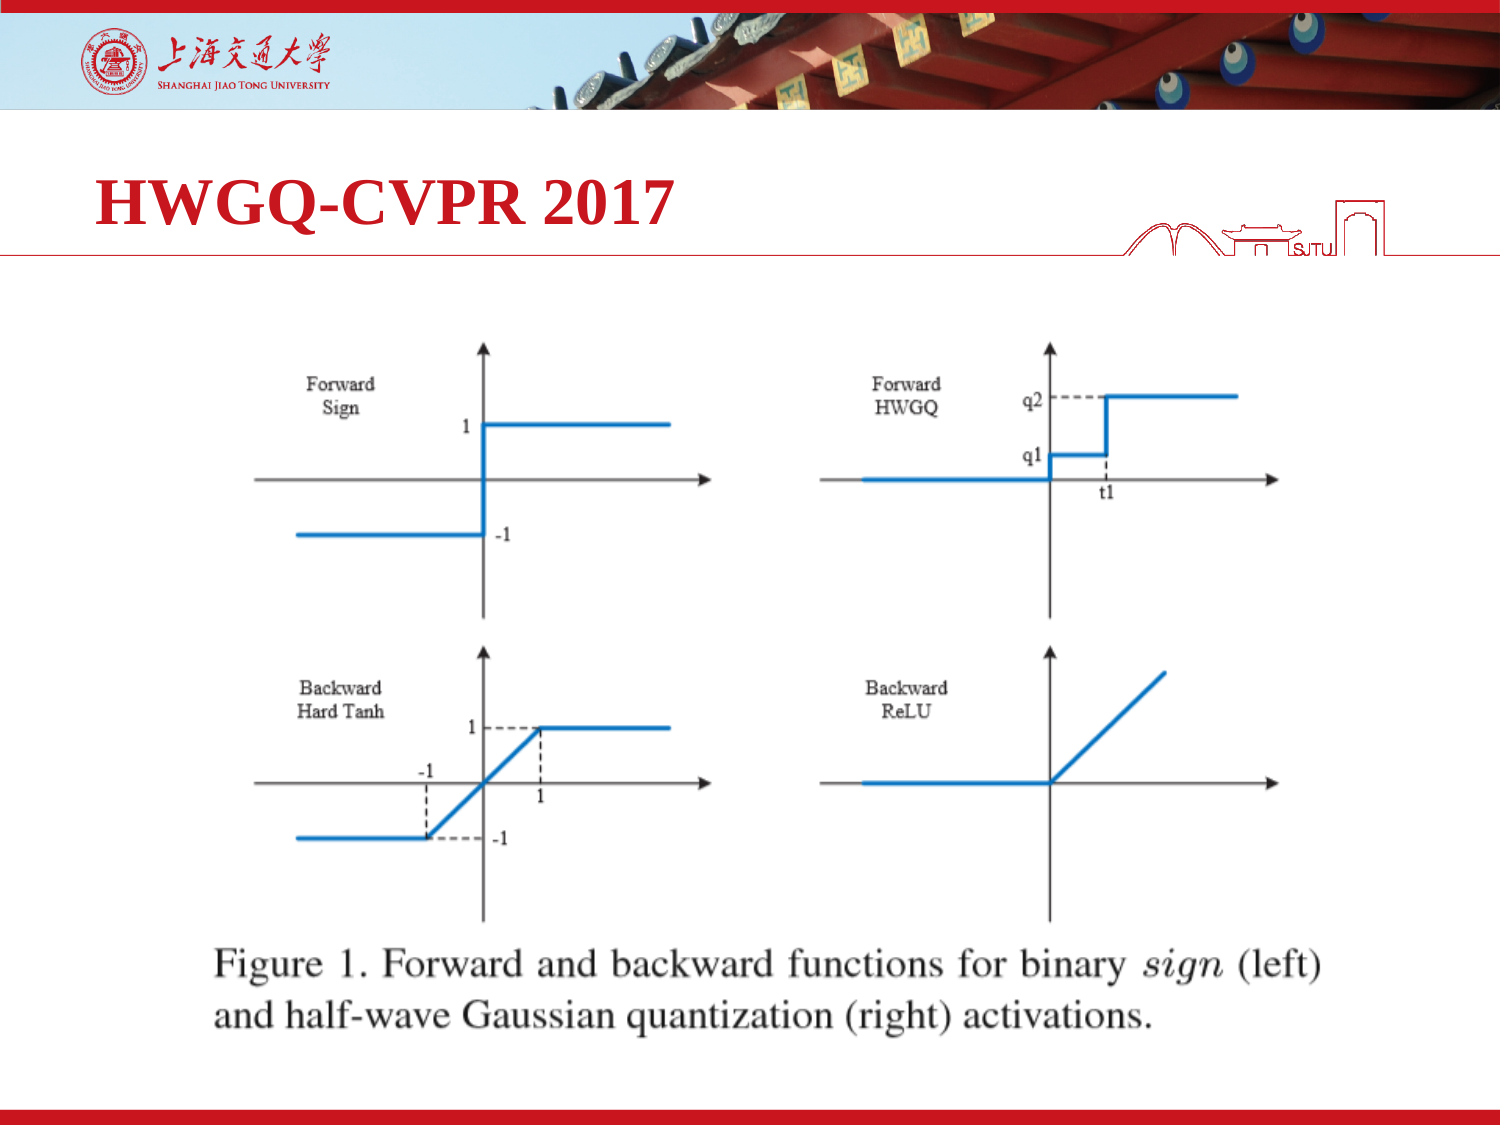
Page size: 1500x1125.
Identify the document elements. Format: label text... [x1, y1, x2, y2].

picture [0, 0, 1500, 110]
picture [0, 200, 1500, 256]
title HWGQ-CVPR 2017 [81, 159, 1455, 254]
picture [193, 317, 1342, 1086]
